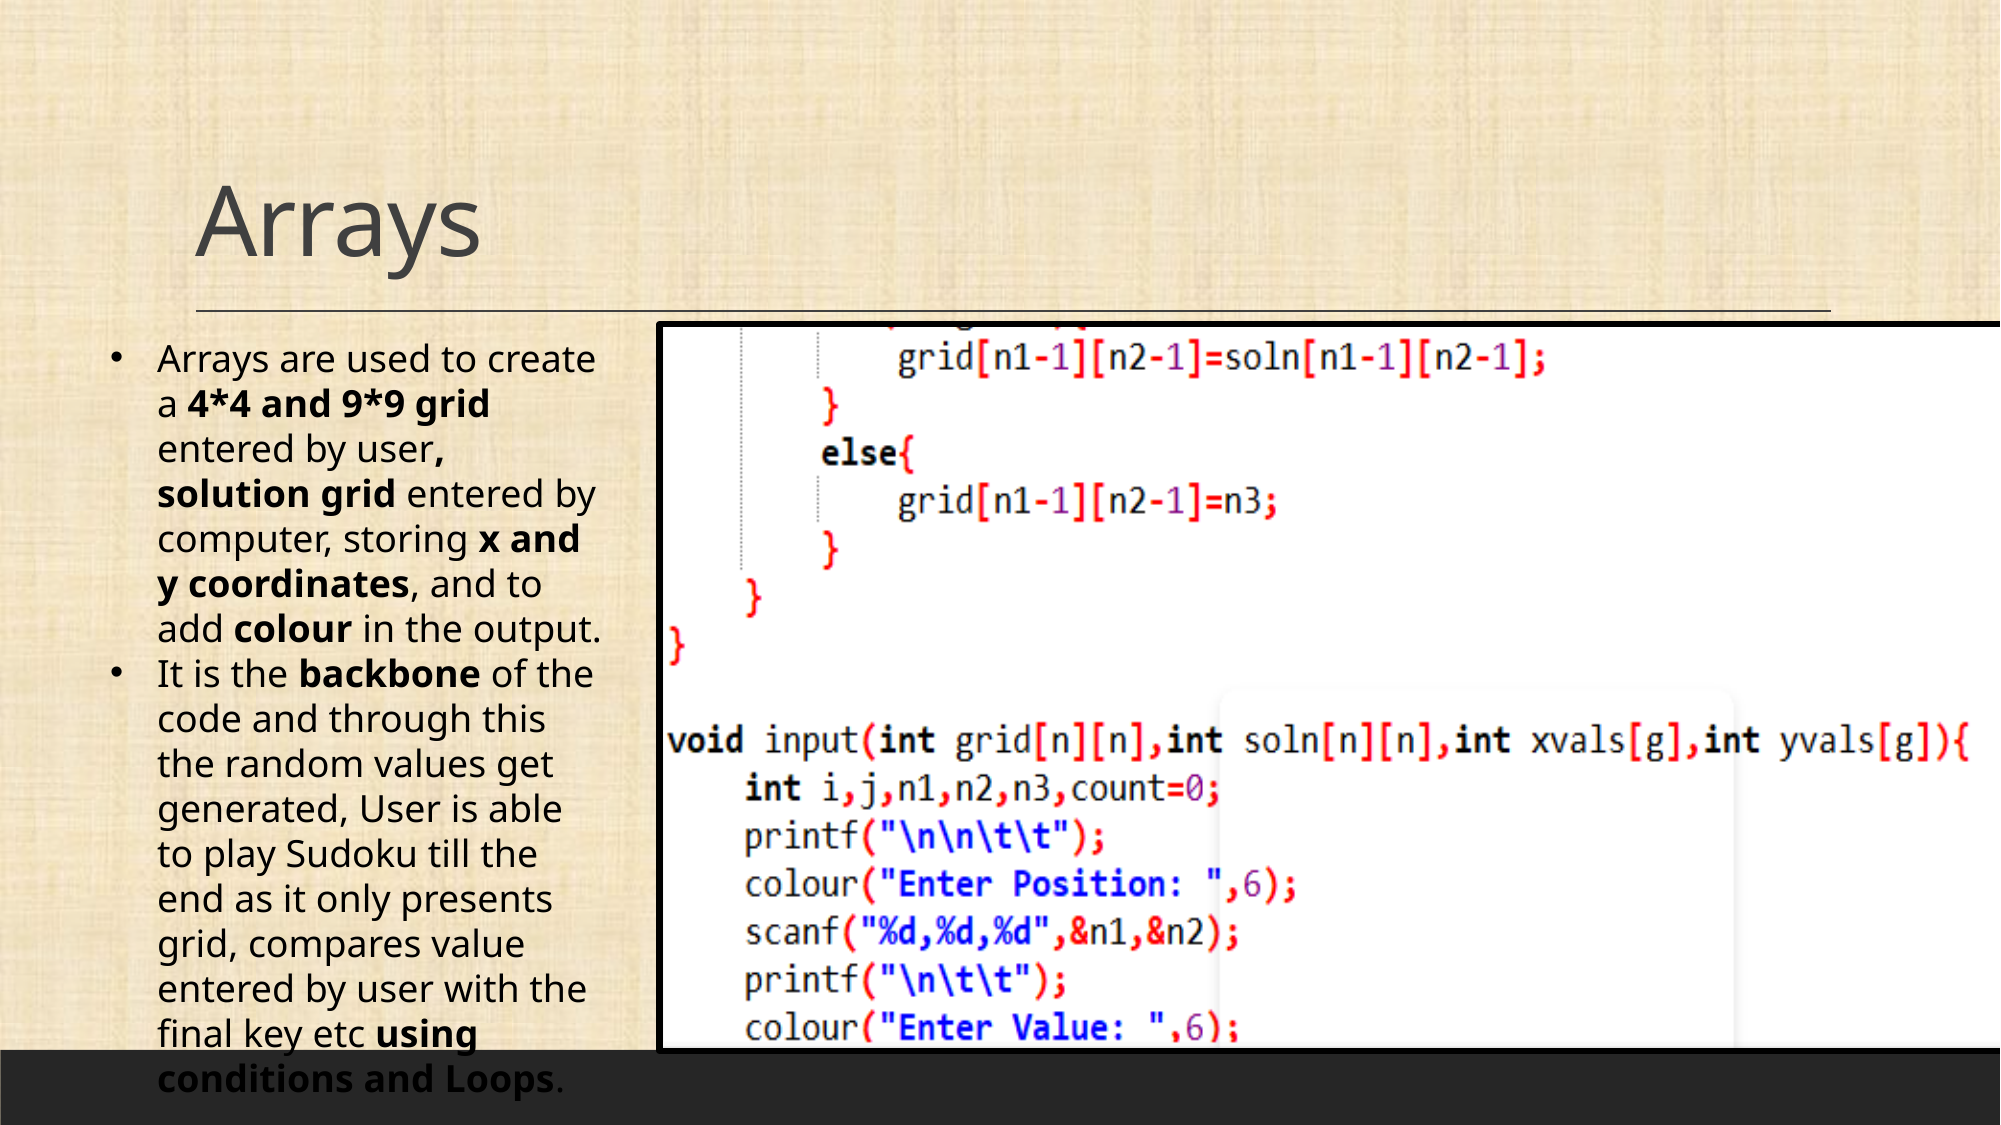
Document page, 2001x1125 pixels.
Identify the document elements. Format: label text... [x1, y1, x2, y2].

text_box Arrays are used to create a 4*4 and 9*9 grid entered by user, solution grid entered by computer, storing x and y coordinates, and to add colour in the output. It is the backbone of the code and through this the random values get generated, User is able to play Sudoku till the end as it only presents grid, compares value entered by user with the final key etc using conditions and Loops. [95, 327, 619, 1107]
title Arrays [180, 47, 1830, 285]
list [662, 326, 2000, 1049]
